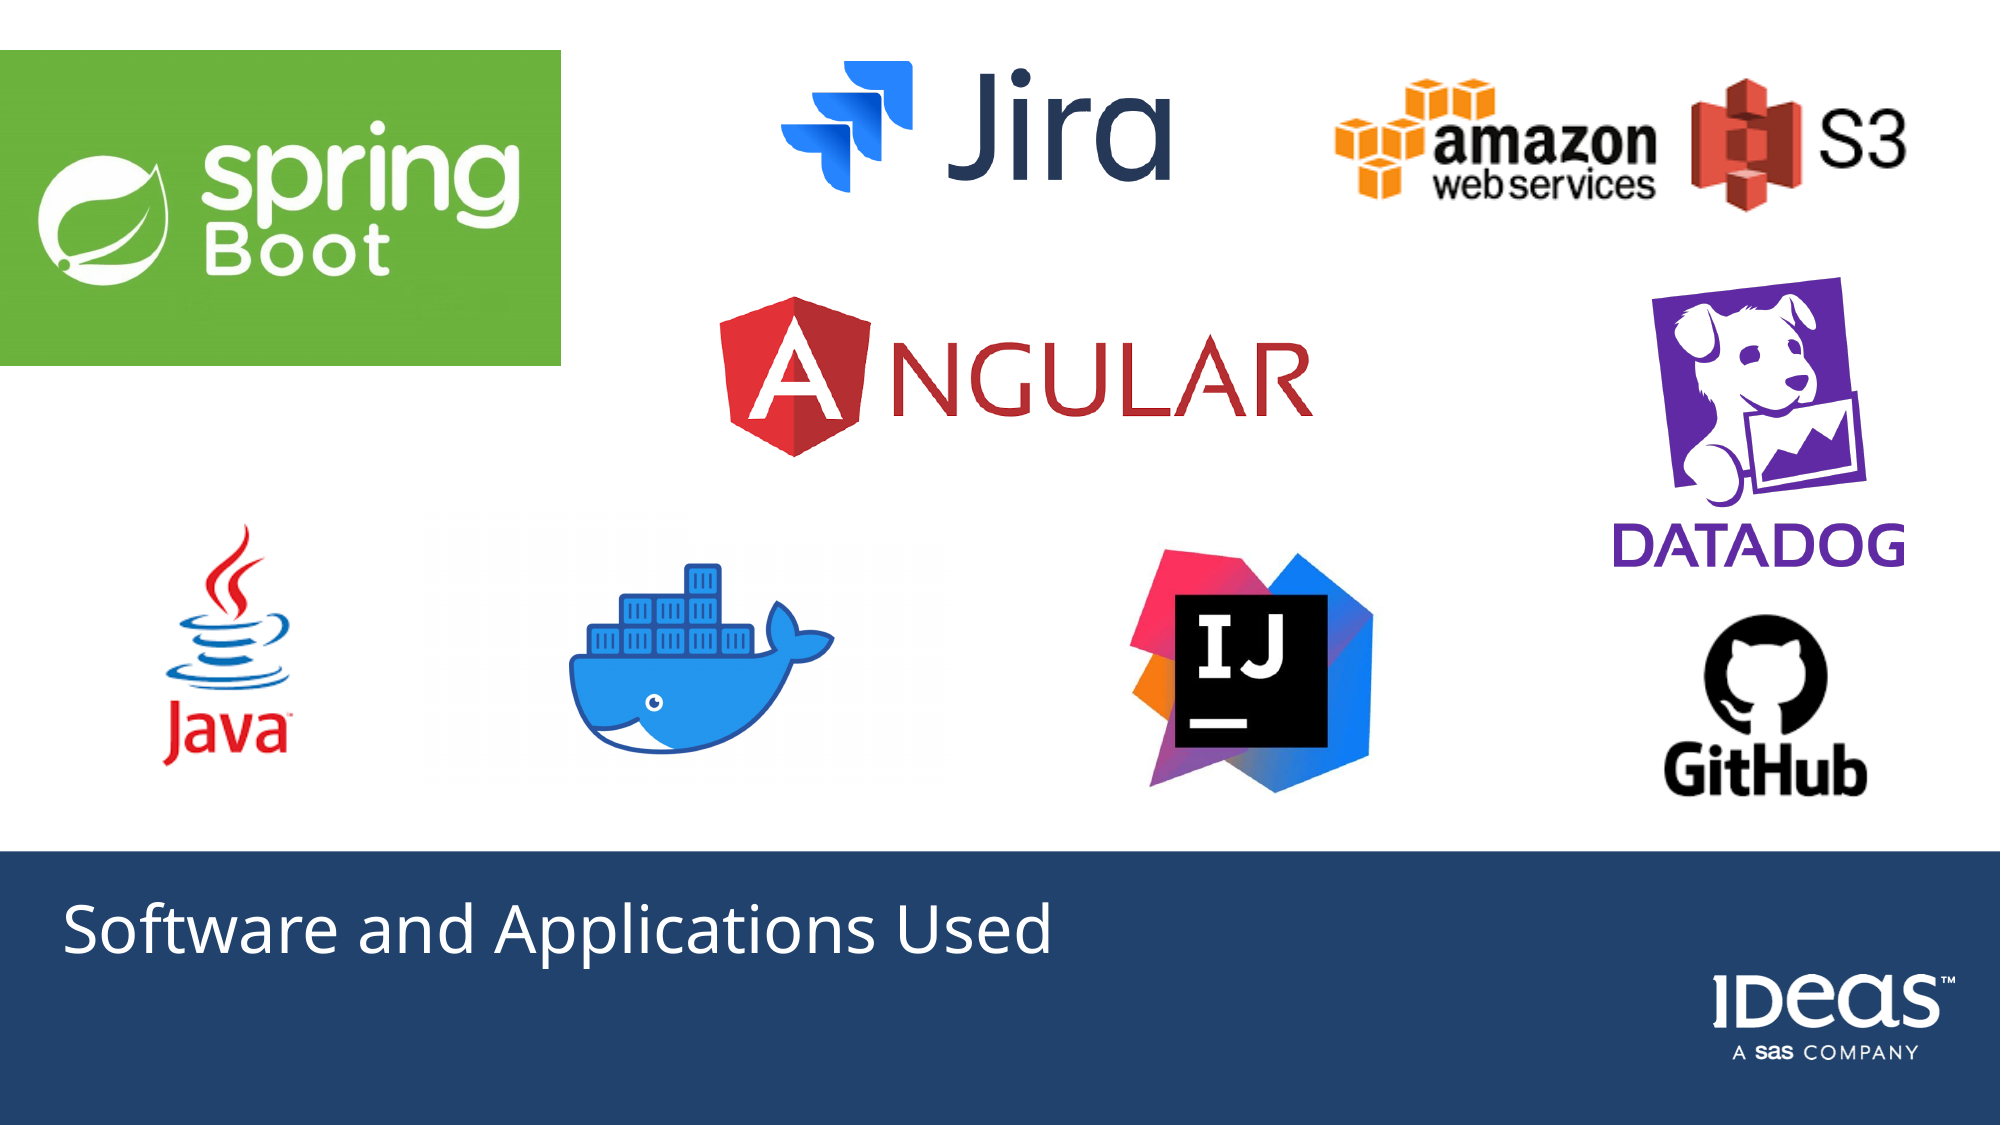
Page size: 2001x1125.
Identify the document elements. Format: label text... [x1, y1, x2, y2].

picture [1713, 974, 1955, 1060]
picture [422, 0, 2000, 810]
title Software and Applications Used [47, 867, 1642, 976]
picture [779, 47, 1177, 204]
picture [0, 50, 561, 366]
picture [1544, 277, 1988, 845]
picture [76, 489, 372, 789]
